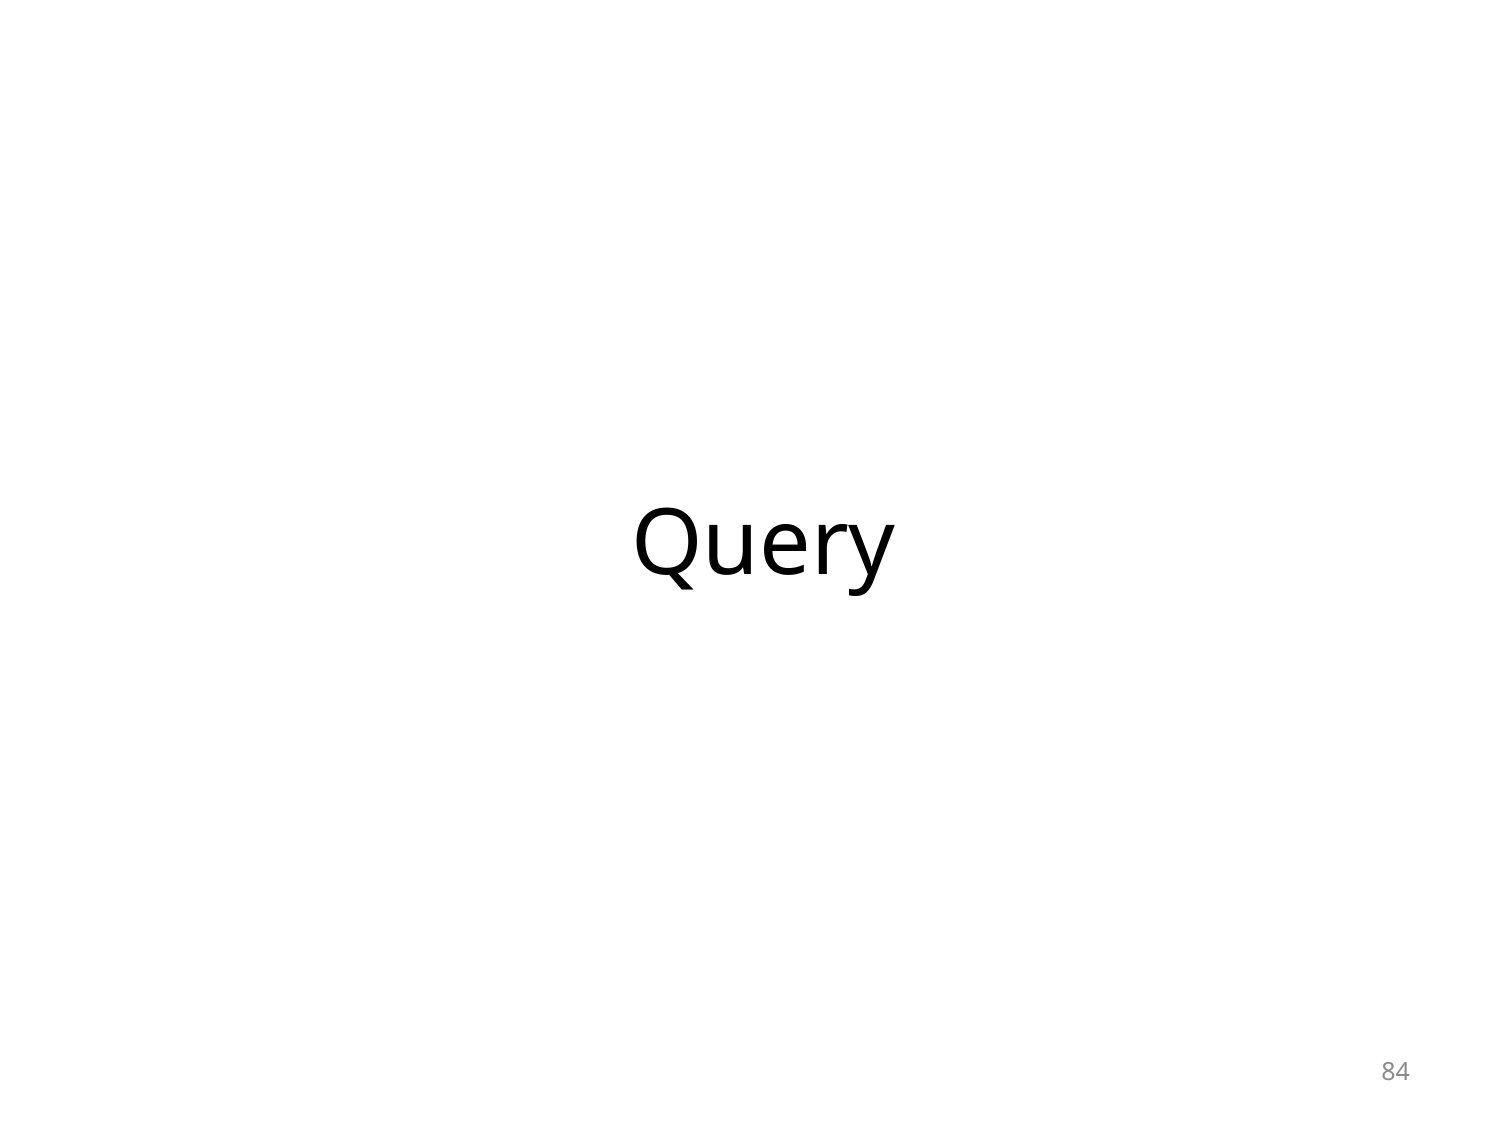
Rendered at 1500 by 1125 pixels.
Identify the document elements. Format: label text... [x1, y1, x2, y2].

slide_number 84 [1074, 1042, 1425, 1103]
title Query [88, 444, 1439, 632]
